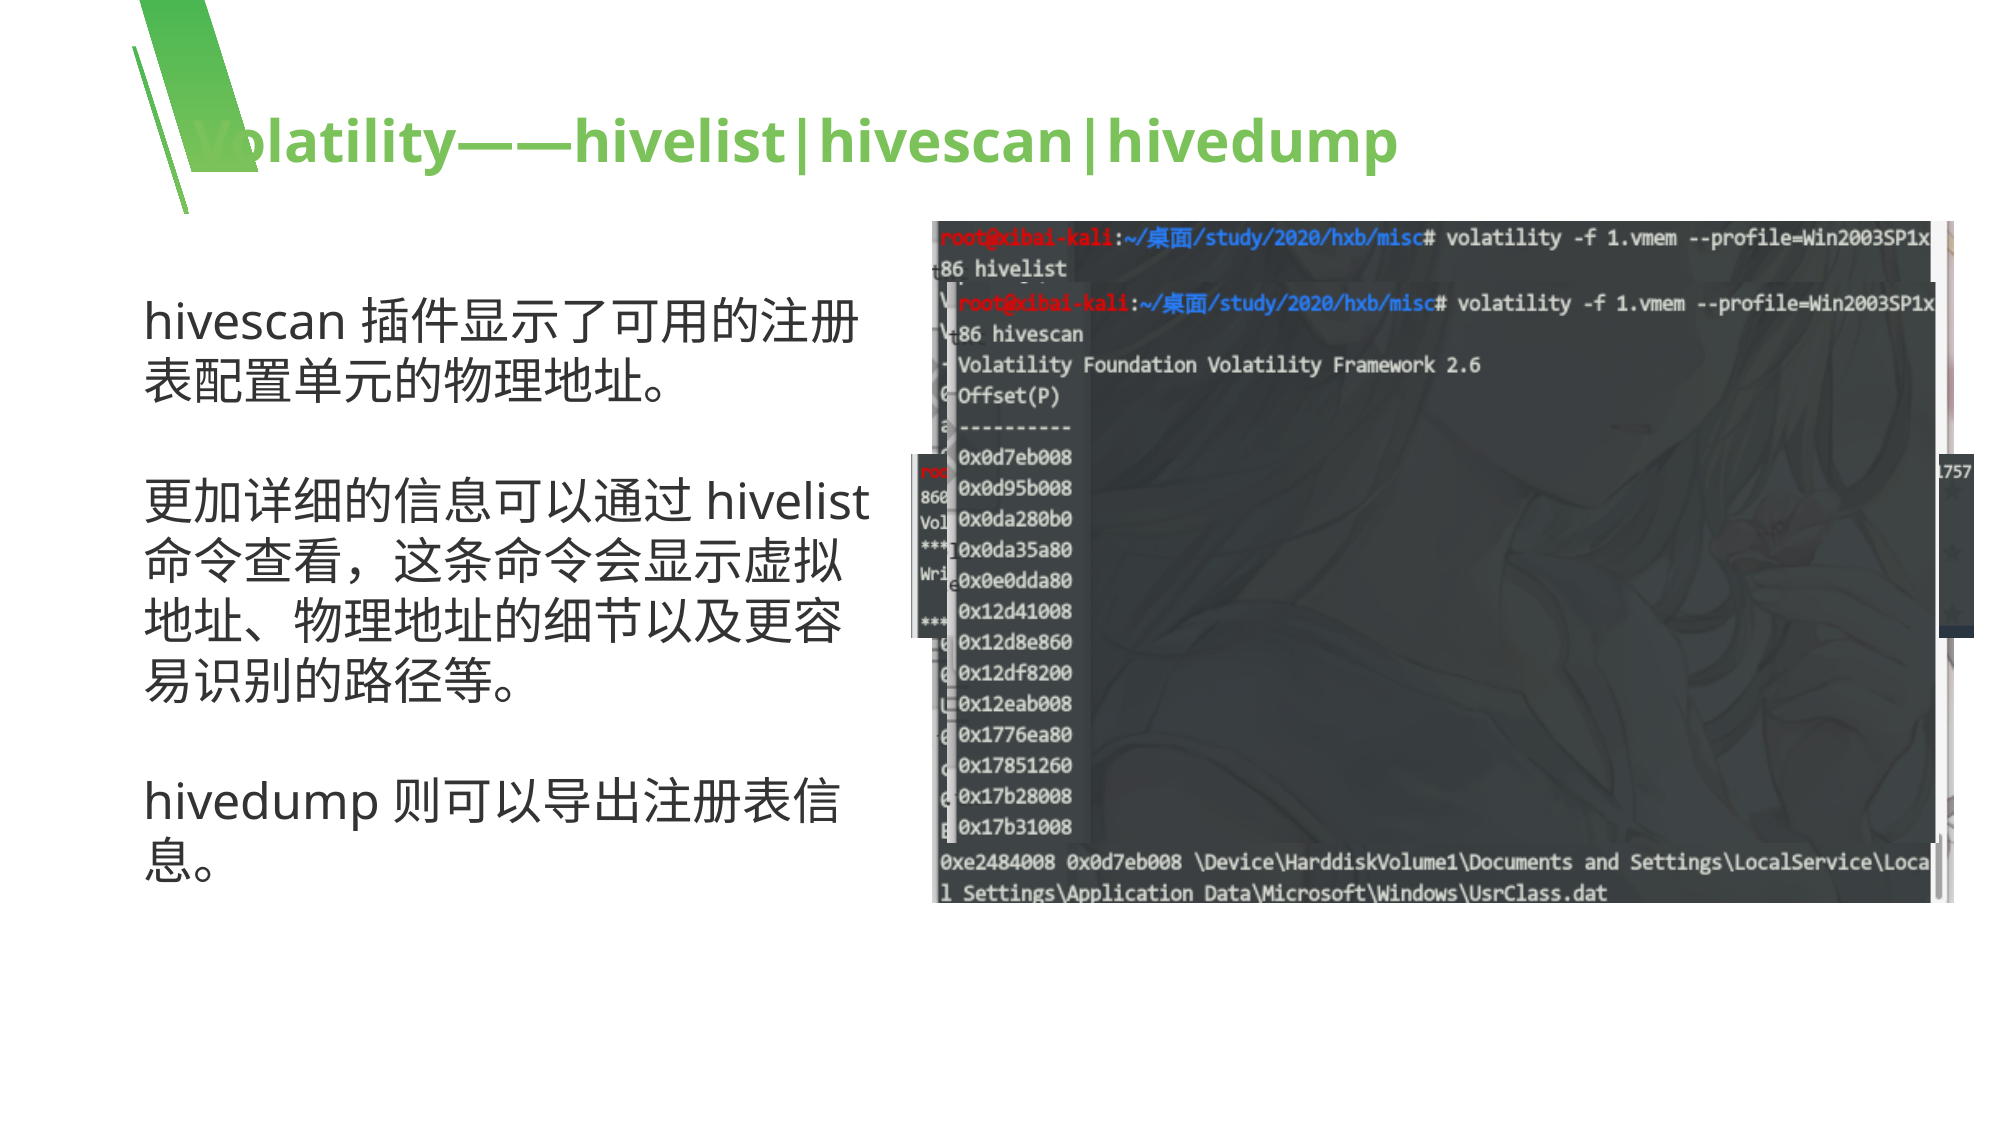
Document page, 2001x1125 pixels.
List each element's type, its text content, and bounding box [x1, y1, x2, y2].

text_box hivescan插件显示了可用的注册表配置单元的物理地址。 更加详细的信息可以通过hivelist命令查看，这条命令会显示虚拟地址、物理地址的细节以及更容易识别的路径等。 hivedump则可以导出注册表信息。 [128, 281, 889, 897]
text_box Volatility——hivelist|hivescan|hivedump [179, 96, 1415, 182]
picture [911, 221, 1975, 903]
